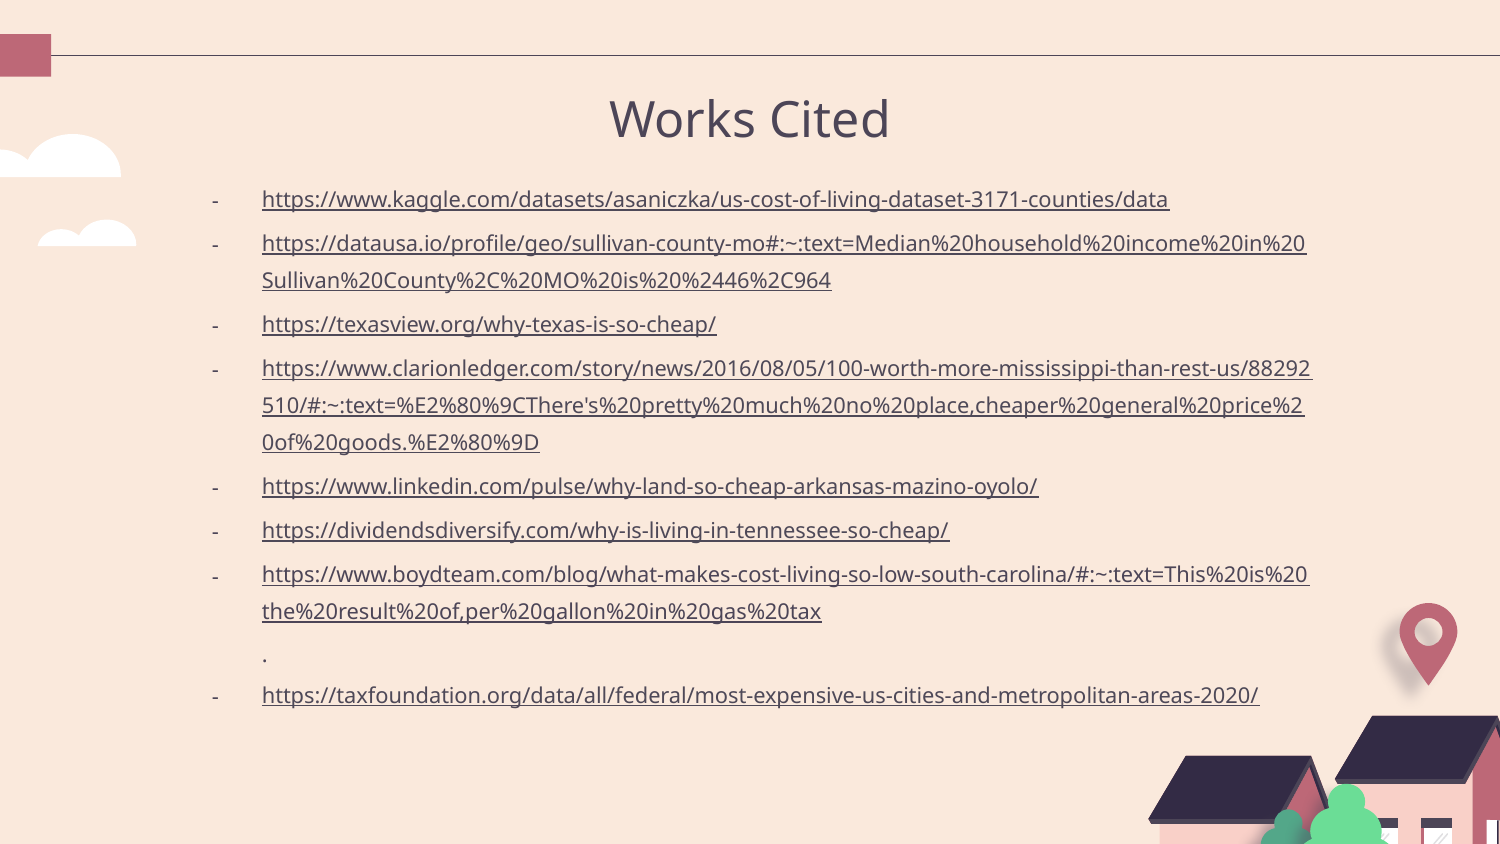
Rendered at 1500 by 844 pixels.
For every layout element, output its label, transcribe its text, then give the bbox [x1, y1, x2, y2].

text_box https://www.kaggle.com/datasets/asaniczka/us-cost-of-living-dataset-3171-counties/data https://datausa.io/profile/geo/sullivan-county-mo#:~:text=Median%20household%20income%20in%20Sullivan%20County%2C%20MO%20is%20%2446%2C964 https://texasview.org/why-texas-is-so-cheap/ https://www.clarionledger.com/story/news/2016/08/05/100-worth-more-mississippi-than-rest-us/88292510/#:~:text=%E2%80%9CThere's%20pretty%20much%20no%20place,cheaper%20general%20price%20of%20goods.%E2%80%9D https://www.linkedin.com/pulse/why-land-so-cheap-arkansas-mazino-oyolo/ https://dividendsdiversify.com/why-is-living-in-tennessee-so-cheap/ https://www.boydteam.com/blog/what-makes-cost-living-so-low-south-carolina/#:~:text=This%20is%20the%20result%20of,per%20gallon%20in%20gas%20tax. https://taxfoundation.org/data/all/federal/most-expensive-us-cities-and-metropolitan-areas-2020/ [171, 155, 1329, 685]
title Works Cited [118, 72, 1382, 167]
